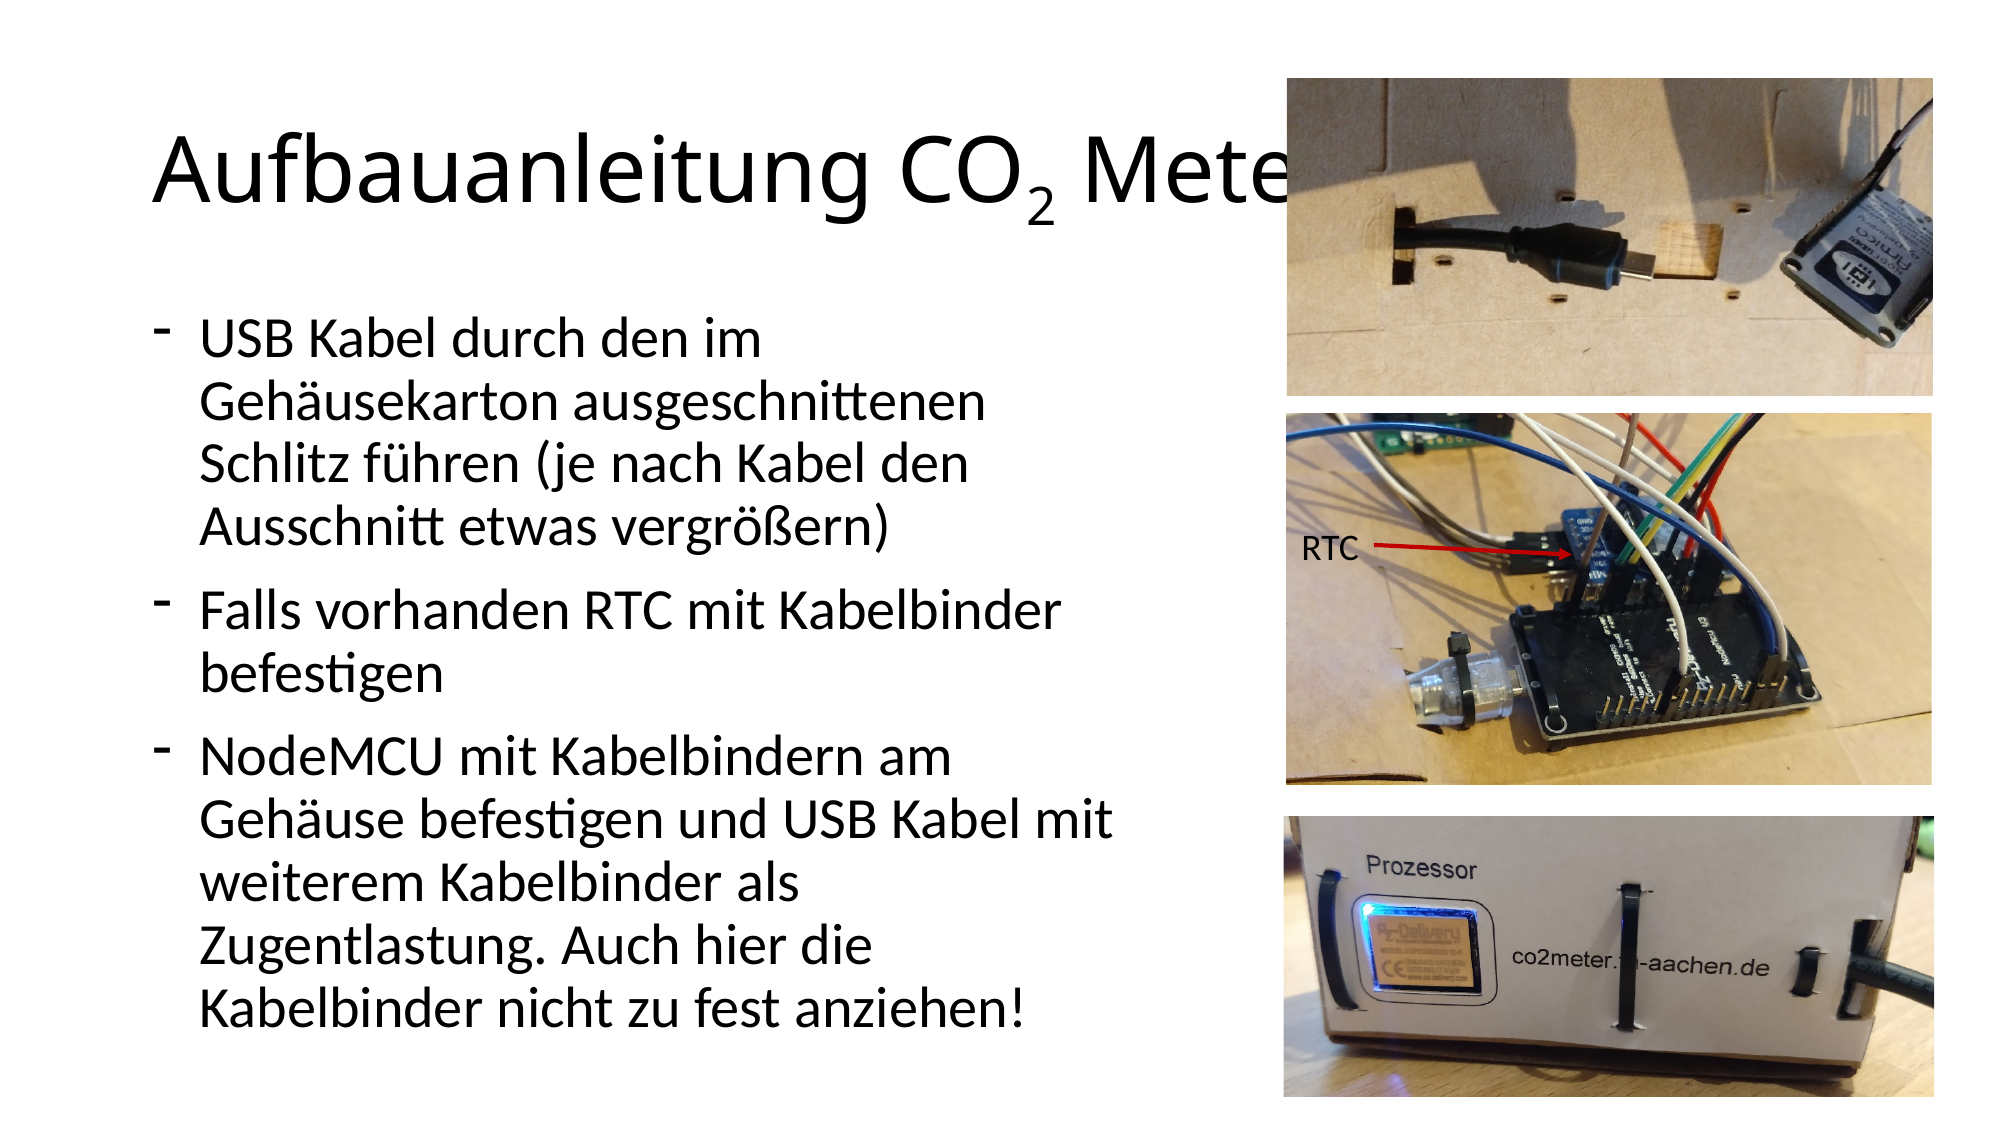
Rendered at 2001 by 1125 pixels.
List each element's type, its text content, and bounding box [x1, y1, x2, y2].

picture [1283, 816, 1935, 1097]
title Aufbauanleitung CO2 Meter [137, 59, 1863, 278]
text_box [1374, 545, 1572, 555]
list USB Kabel durch den im Gehäusekarton ausgeschnittenen Schlitz führen (je nach Kabel den Ausschnitt etwas vergrößern) Falls vorhanden RTC mit Kabelbinder befestigen NodeMCU mit Kabelbindern am Gehäuse befestigen und USB Kabel mit weiterem Kabelbinder als Zugentlastung. Auch hier die Kabelbinder nicht zu fest anziehen! [137, 299, 1152, 1077]
picture [1286, 78, 1933, 396]
picture [1286, 413, 1932, 785]
